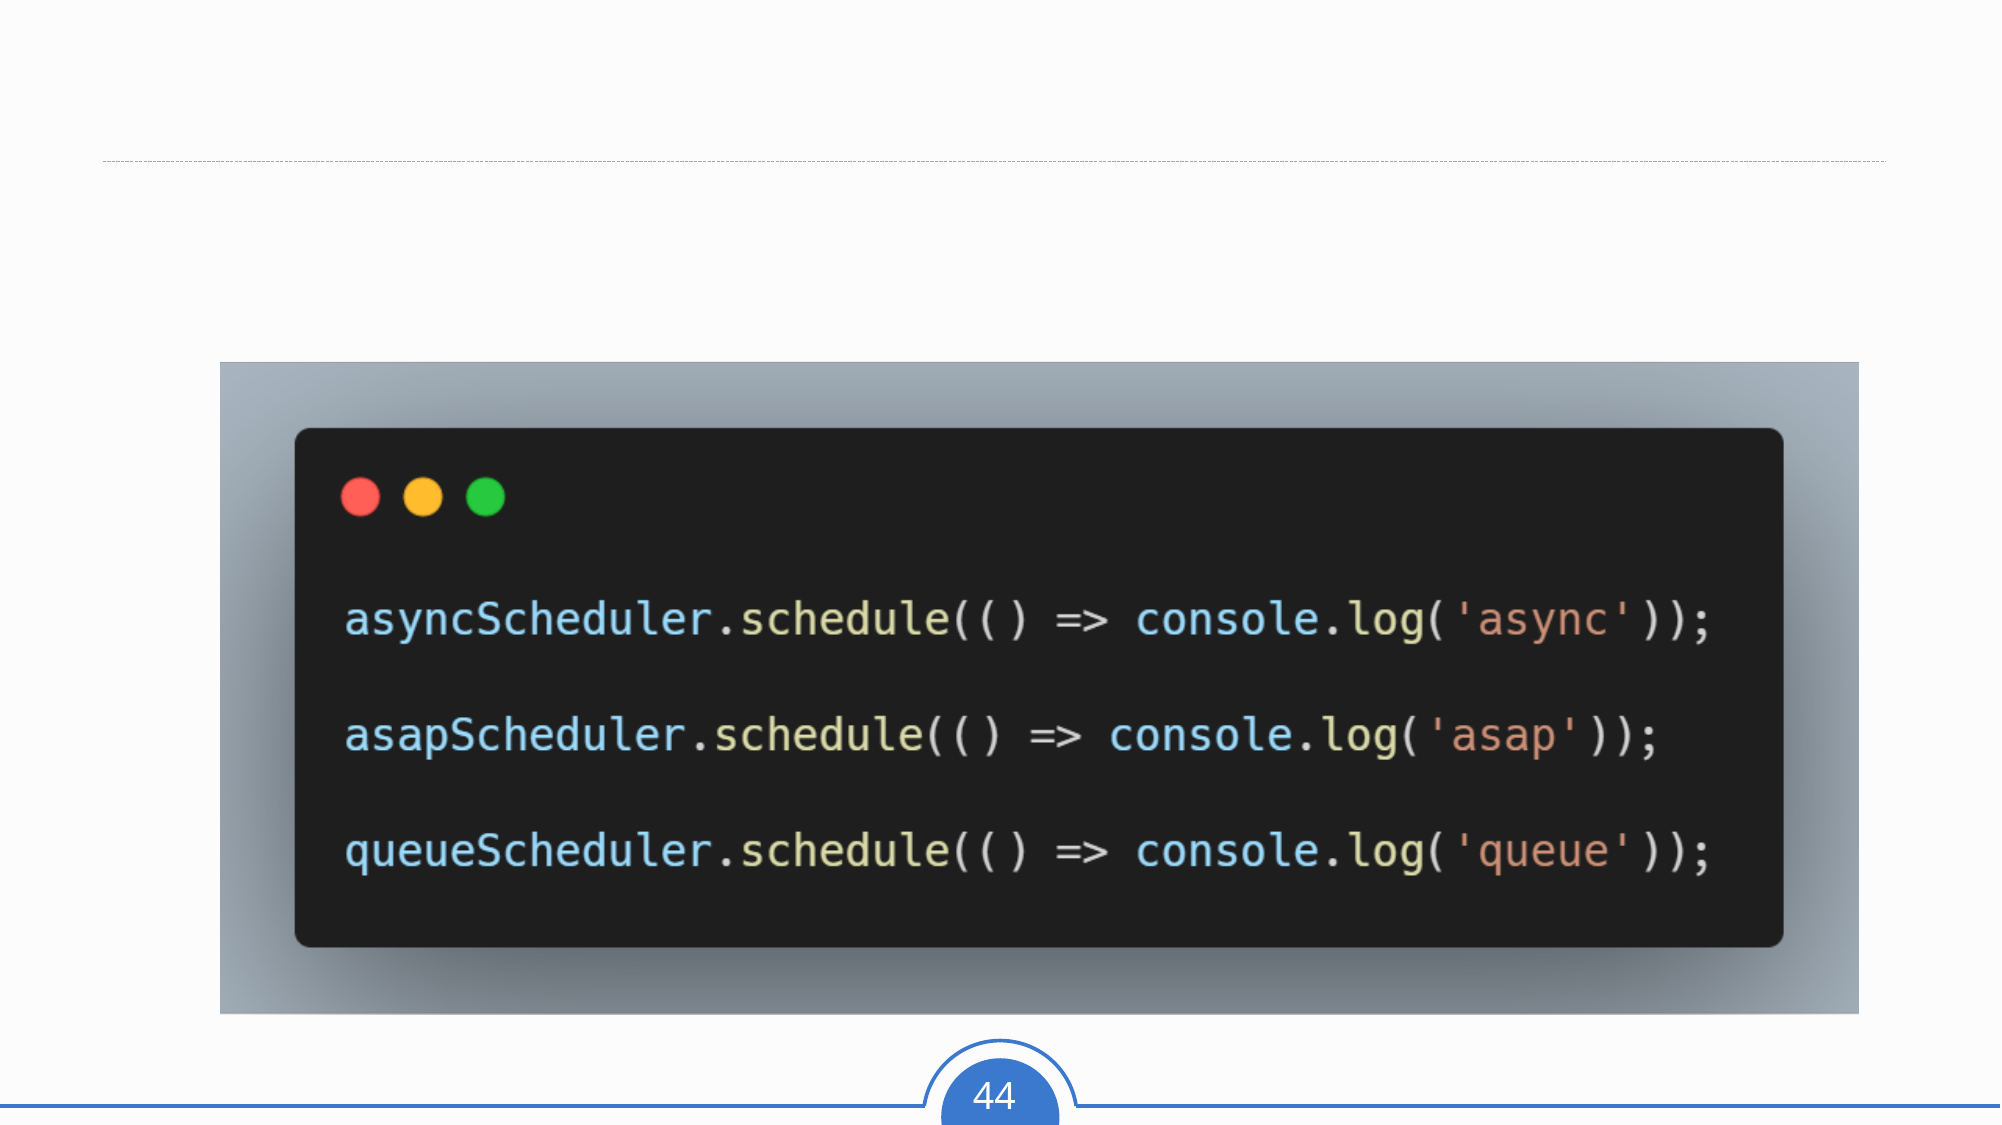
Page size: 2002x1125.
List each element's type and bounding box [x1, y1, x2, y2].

picture [220, 361, 1859, 1016]
